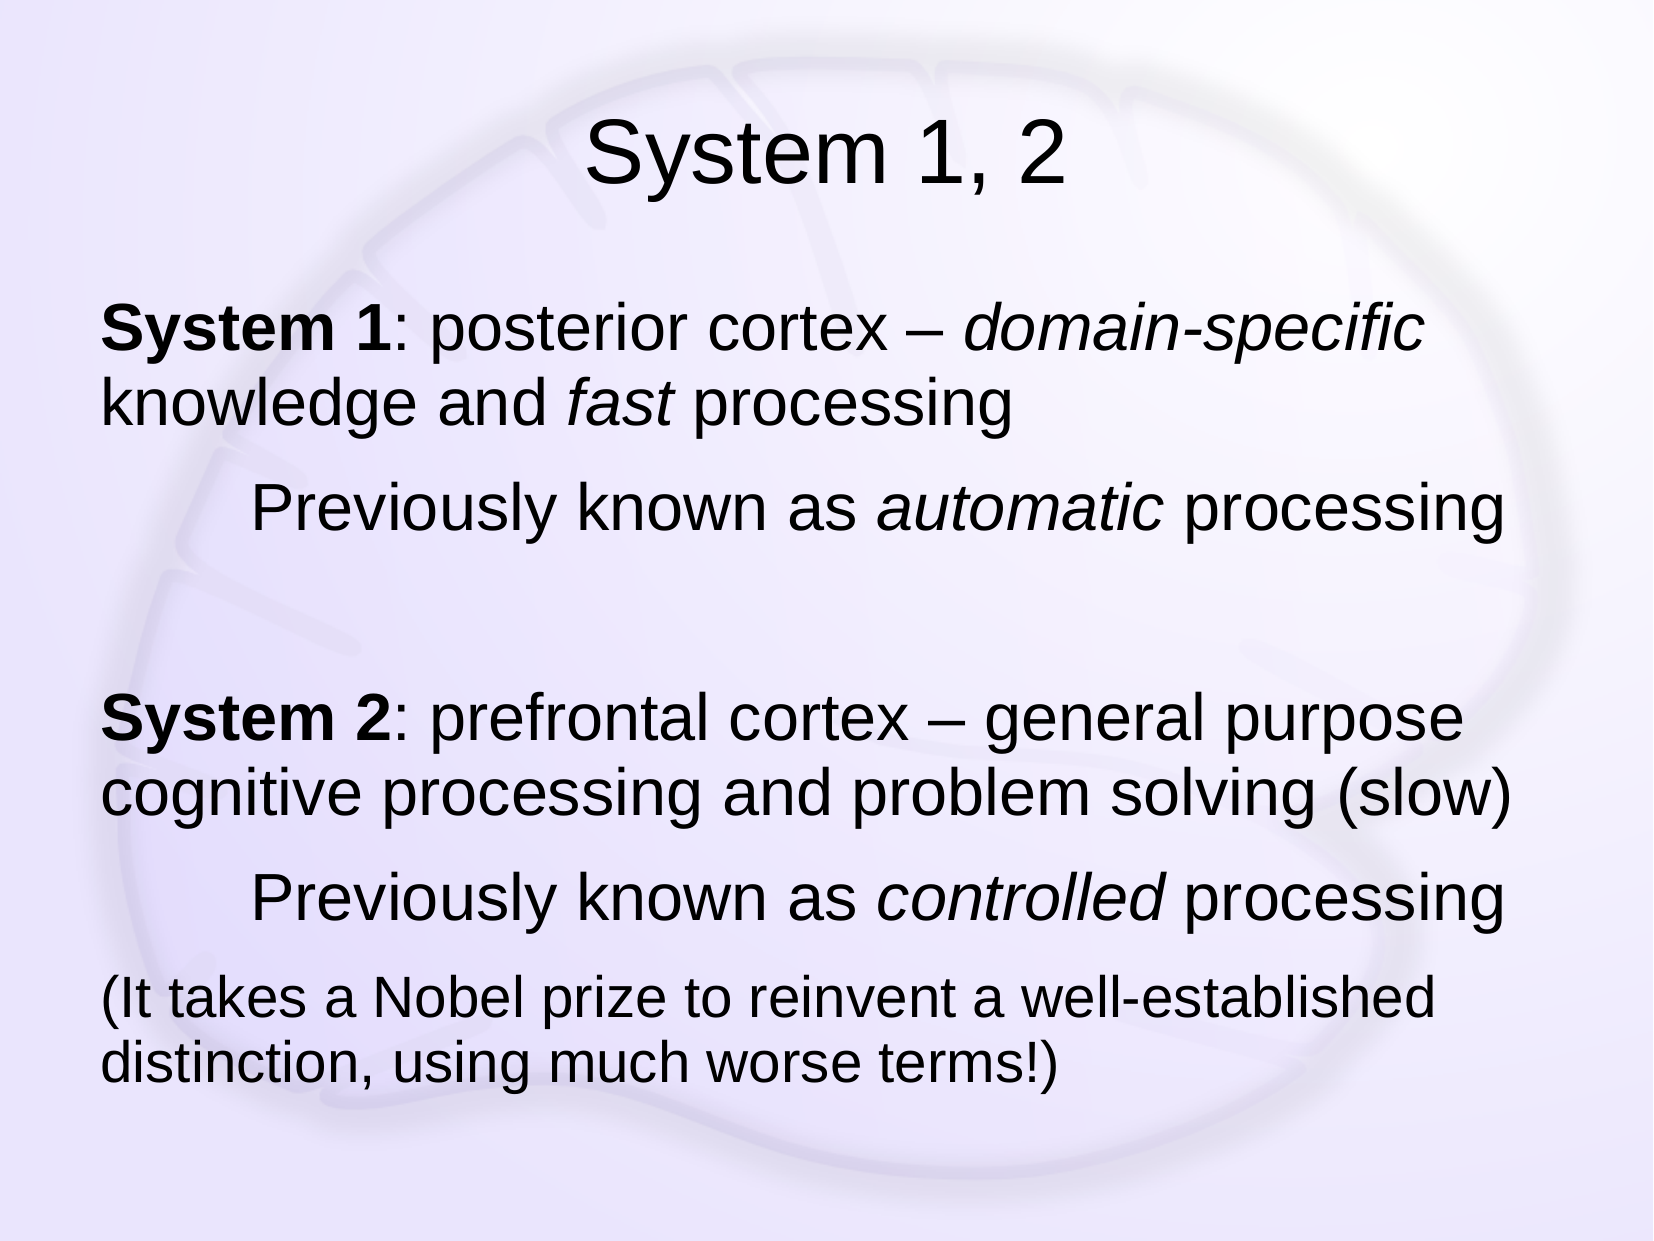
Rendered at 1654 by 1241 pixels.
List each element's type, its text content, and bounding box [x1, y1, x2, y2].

title System 1, 2 [82, 49, 1571, 257]
picture [0, 0, 1654, 1241]
list System 1: posterior cortex – domain-specific knowledge and fast processing Previously known as automatic processing System 2: prefrontal cortex – general purpose cognitive processing and problem solving (slow) Previously known as controlled processing (It takes a Nobel prize to reinvent a well-established distinction, using much worse terms!) [82, 290, 1571, 1110]
